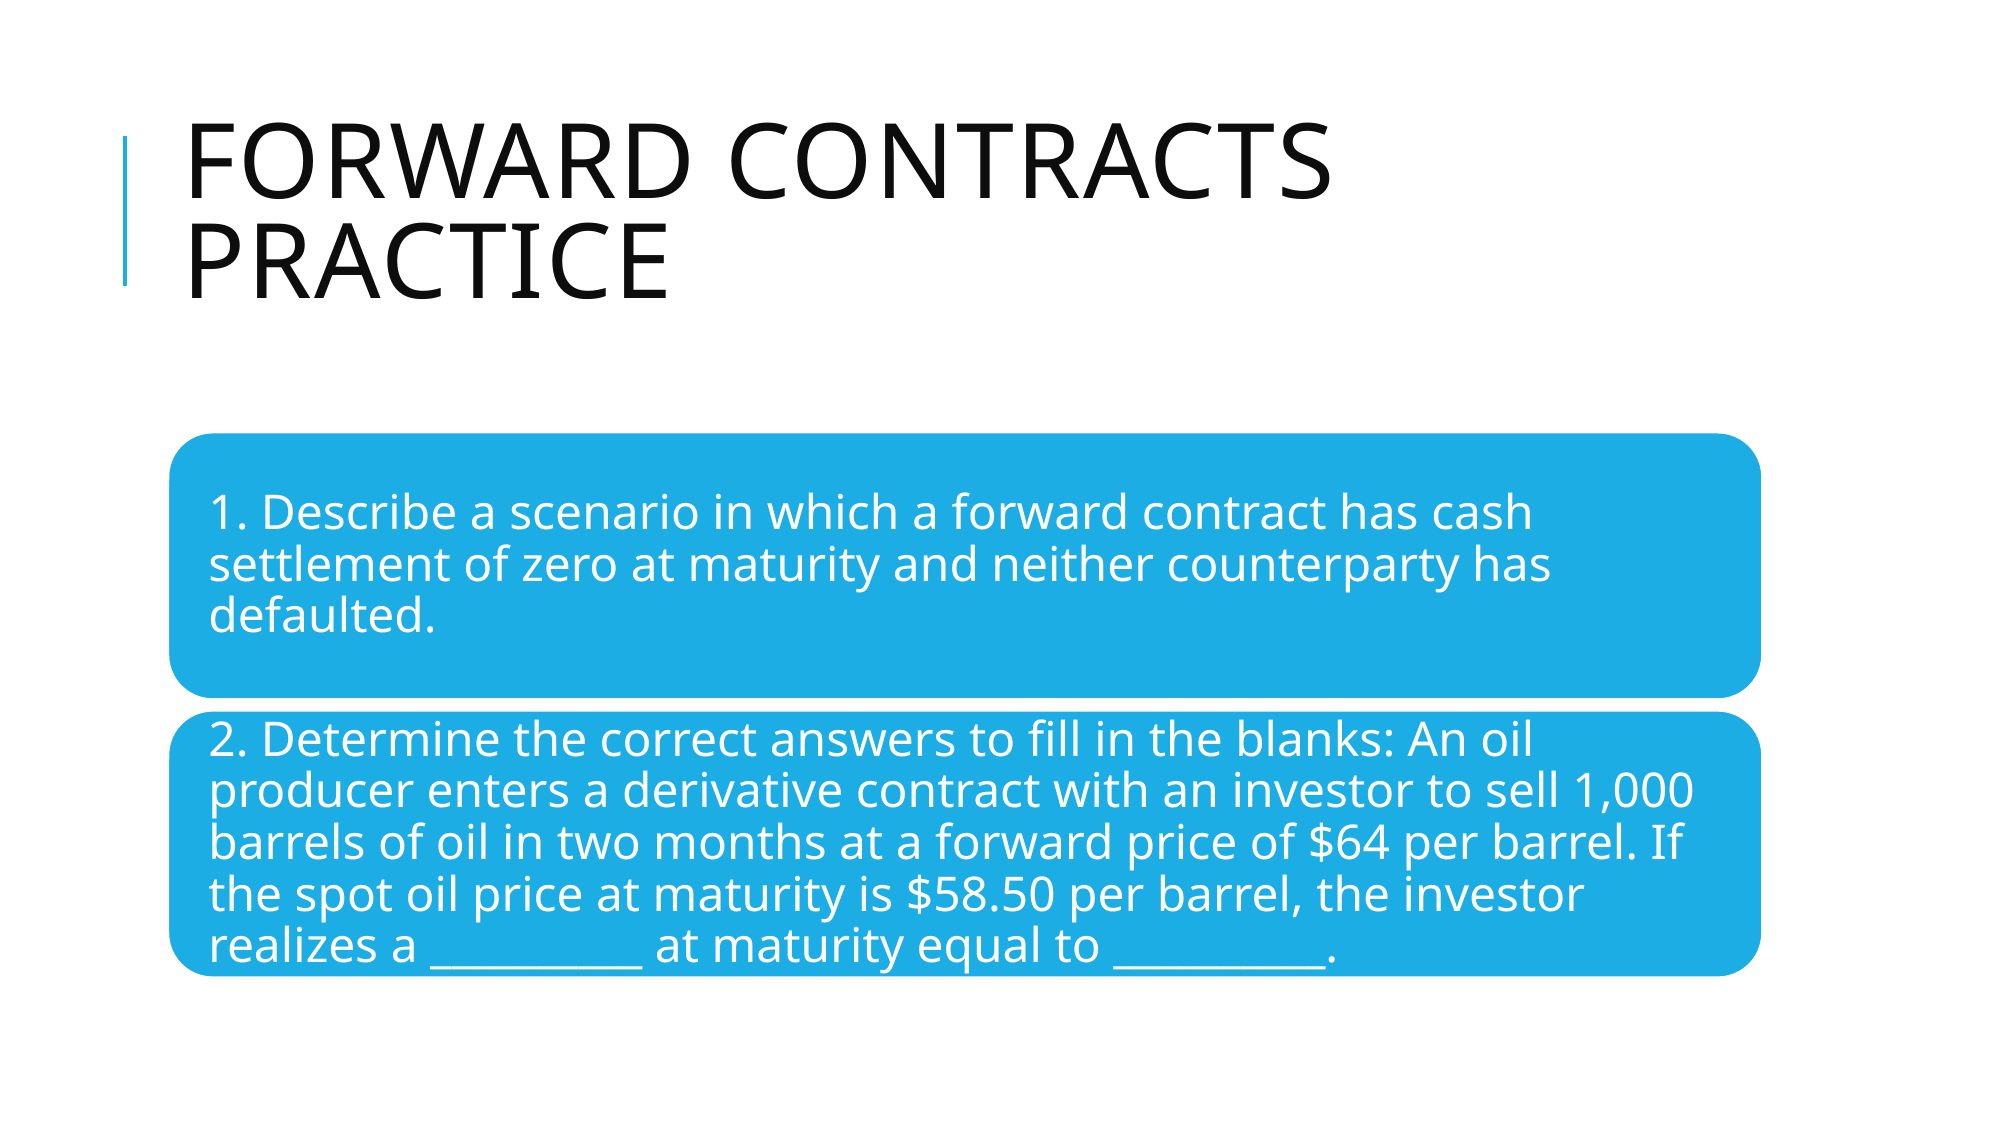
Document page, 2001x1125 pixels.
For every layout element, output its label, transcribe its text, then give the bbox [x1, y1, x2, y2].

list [167, 374, 1763, 1036]
title Forward Contracts practice [168, 96, 1763, 342]
